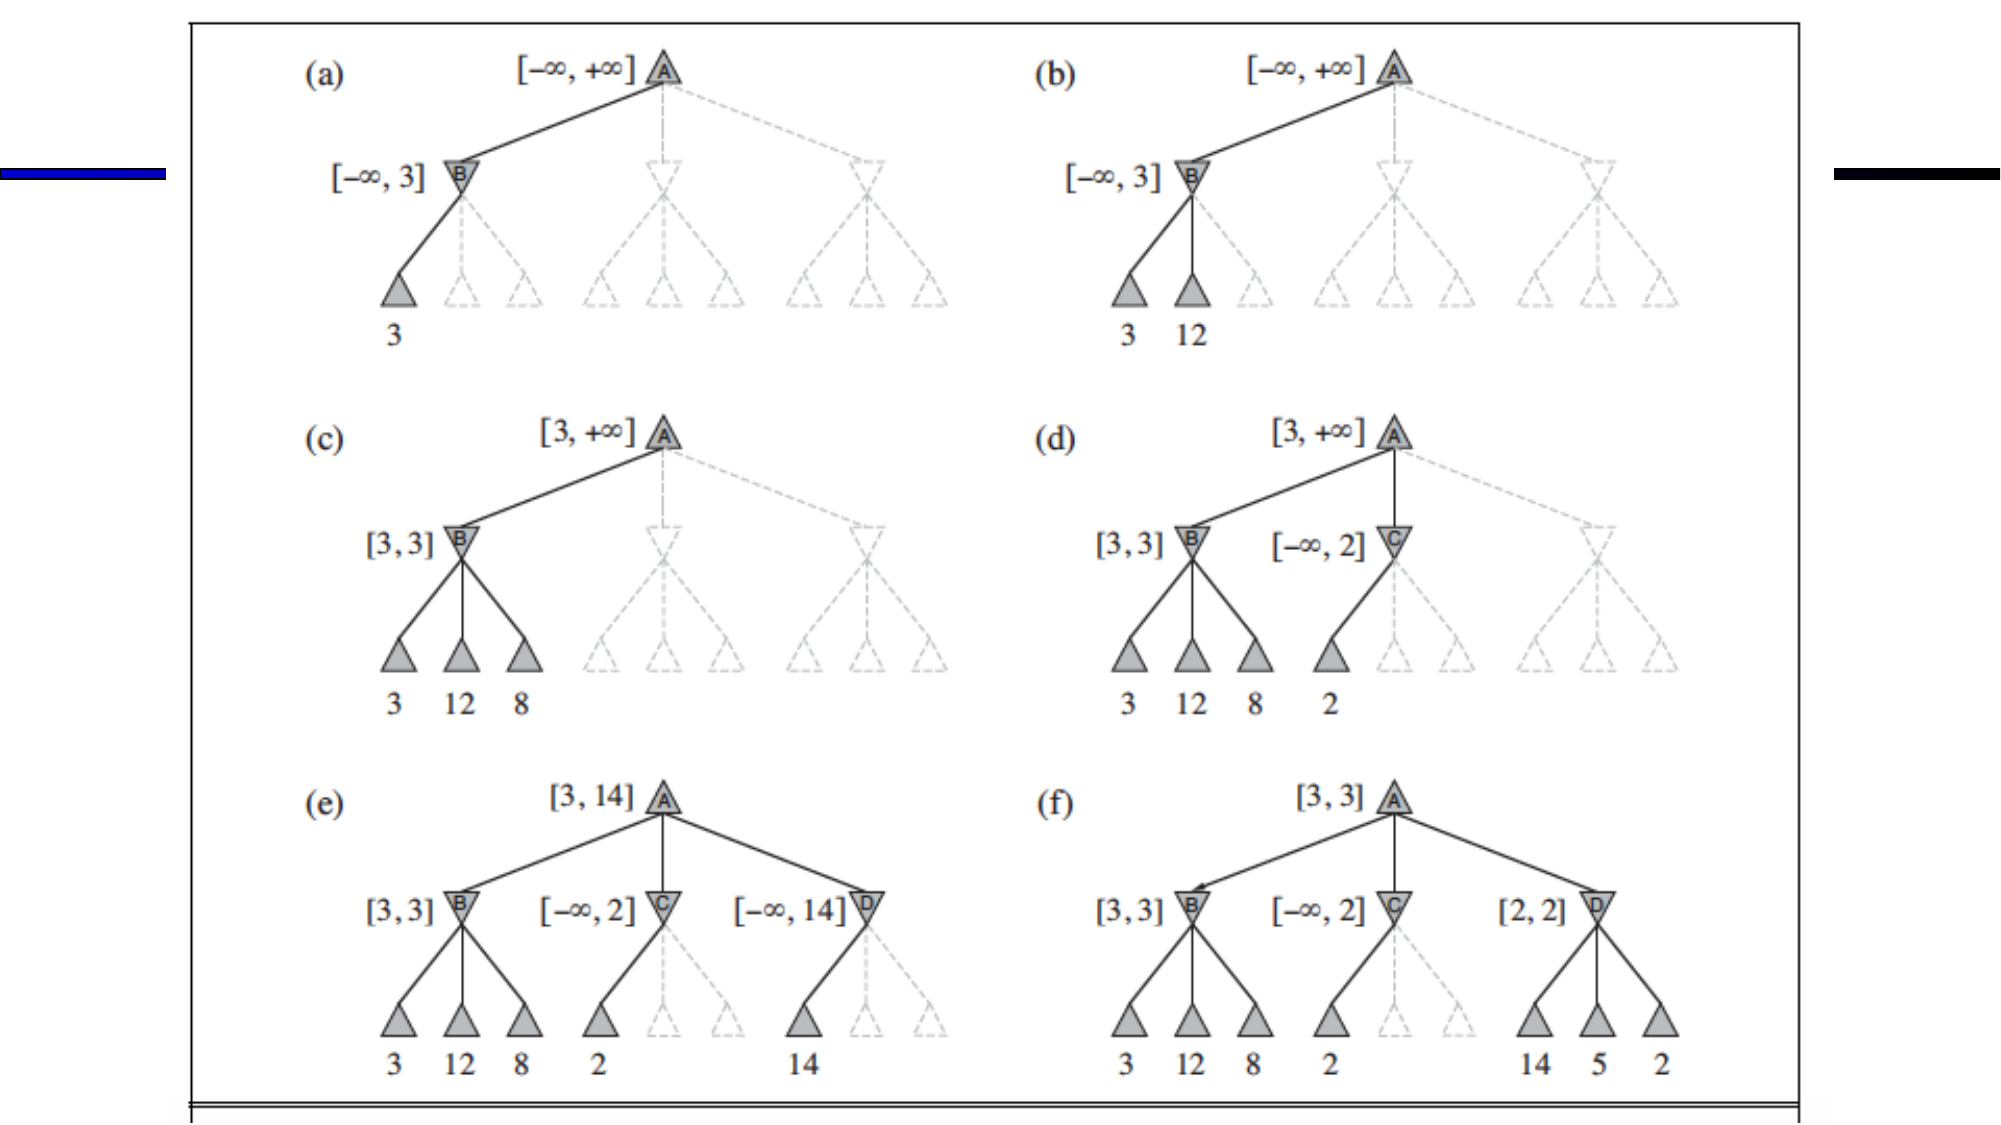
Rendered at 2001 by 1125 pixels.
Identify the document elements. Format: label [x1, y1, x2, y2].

picture [166, 1, 1834, 1124]
